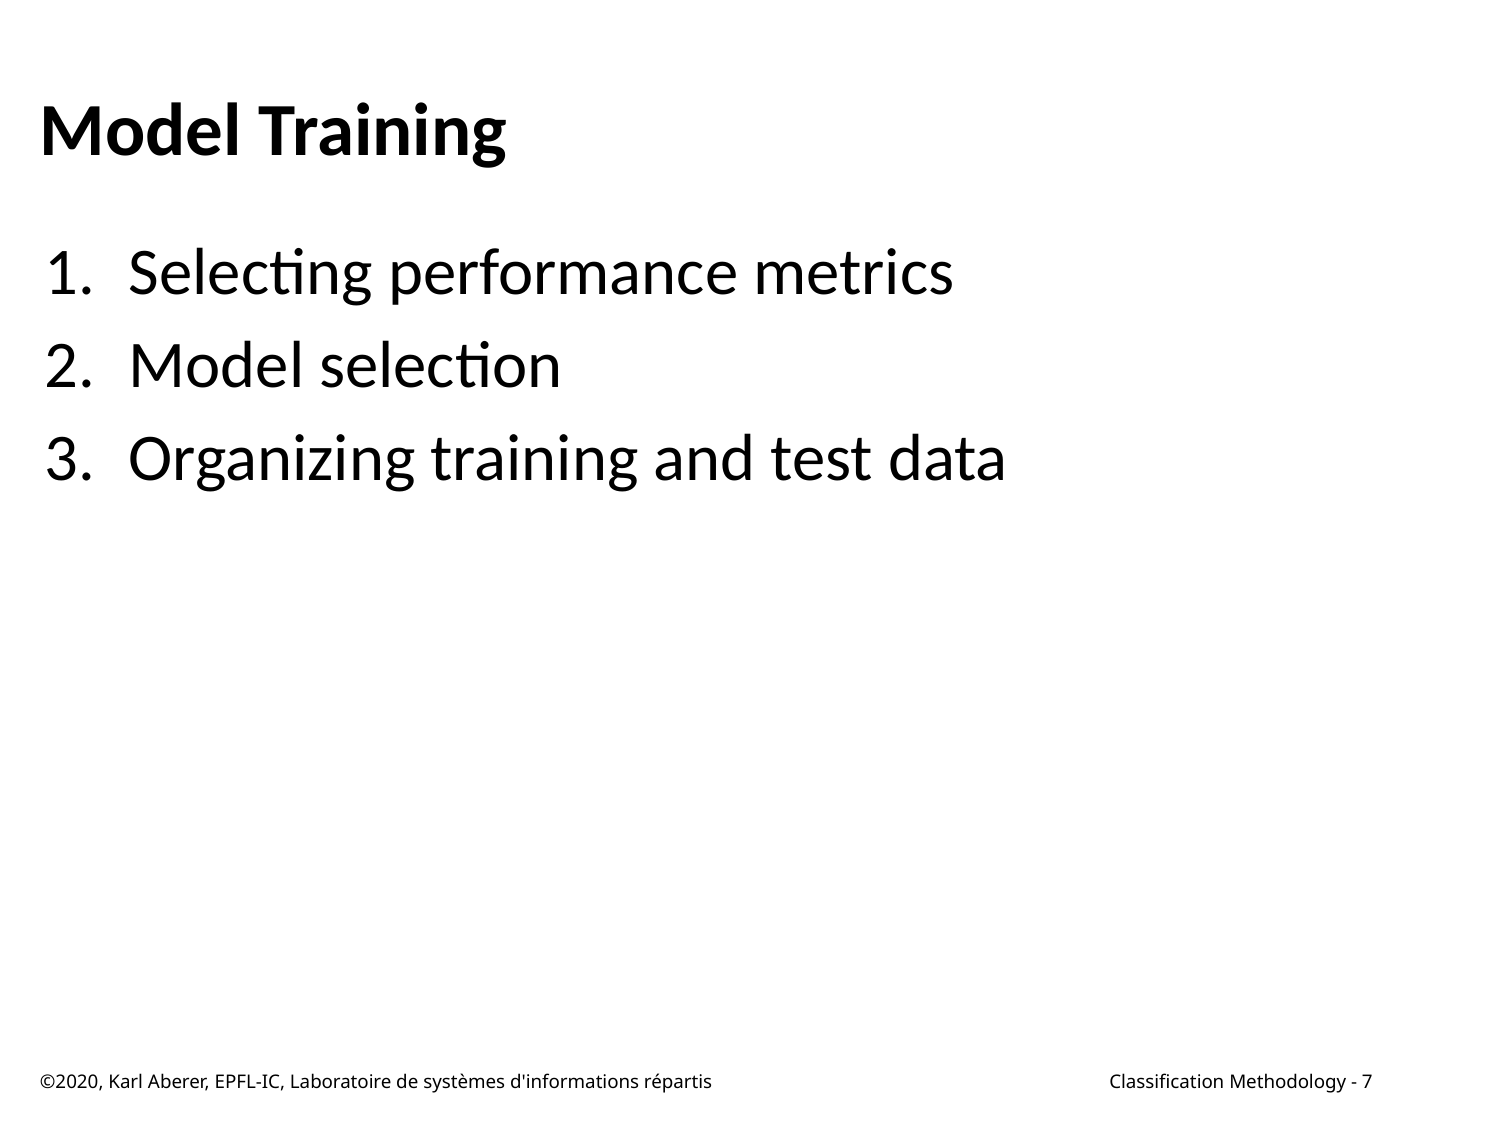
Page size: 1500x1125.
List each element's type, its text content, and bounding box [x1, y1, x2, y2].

list Selecting performance metrics Model selection Organizing training and test data [29, 219, 1393, 1046]
footer ©2020, Karl Aberer, EPFL-IC, Laboratoire de systèmes d'informations répartis [24, 1062, 988, 1101]
title Model Training [24, 49, 1388, 201]
